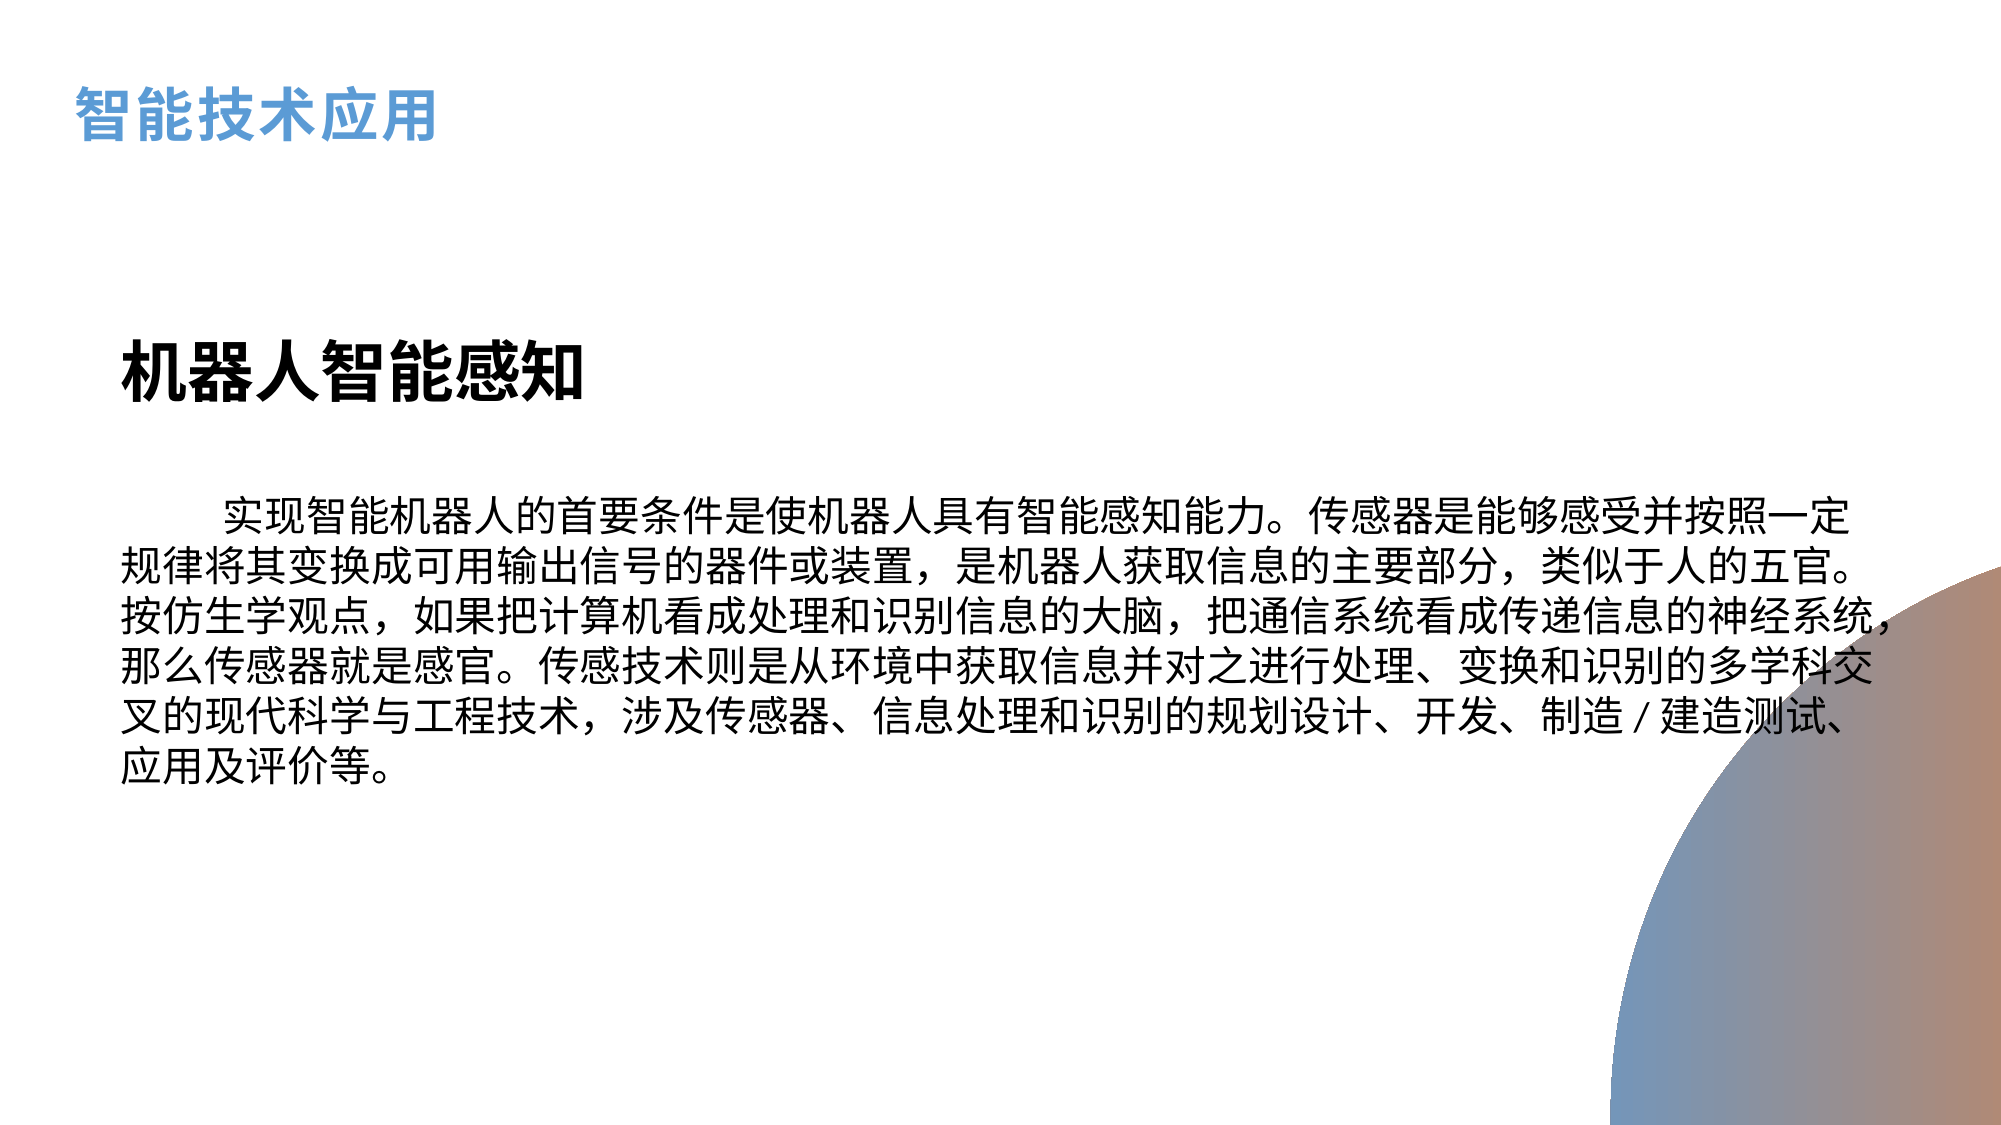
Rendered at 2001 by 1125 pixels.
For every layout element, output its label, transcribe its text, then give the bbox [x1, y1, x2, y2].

text_box 智能技术应用 [63, 69, 869, 158]
text_box 机器人智能感知 实现智能机器人的首要条件是使机器人具有智能感知能力。传感器是能够感受并按照一定规律将其变换成可用输出信号的器件或装置，是机器人获取信息的主要部分，类似于人的五官。按仿生学观点，如果把计算机看成处理和识别信息的大脑，把通信系统看成传递信息的神经系统，那么传感器就是感官。传感技术则是从环境中获取信息并对之进行处理、变换和识别的多学科交叉的现代科学与工程技术，涉及传感器、信息处理和识别的规划设计、开发、制造/建造测试、应用及评价等。 [105, 322, 1895, 798]
text_box [1609, 566, 2000, 1125]
